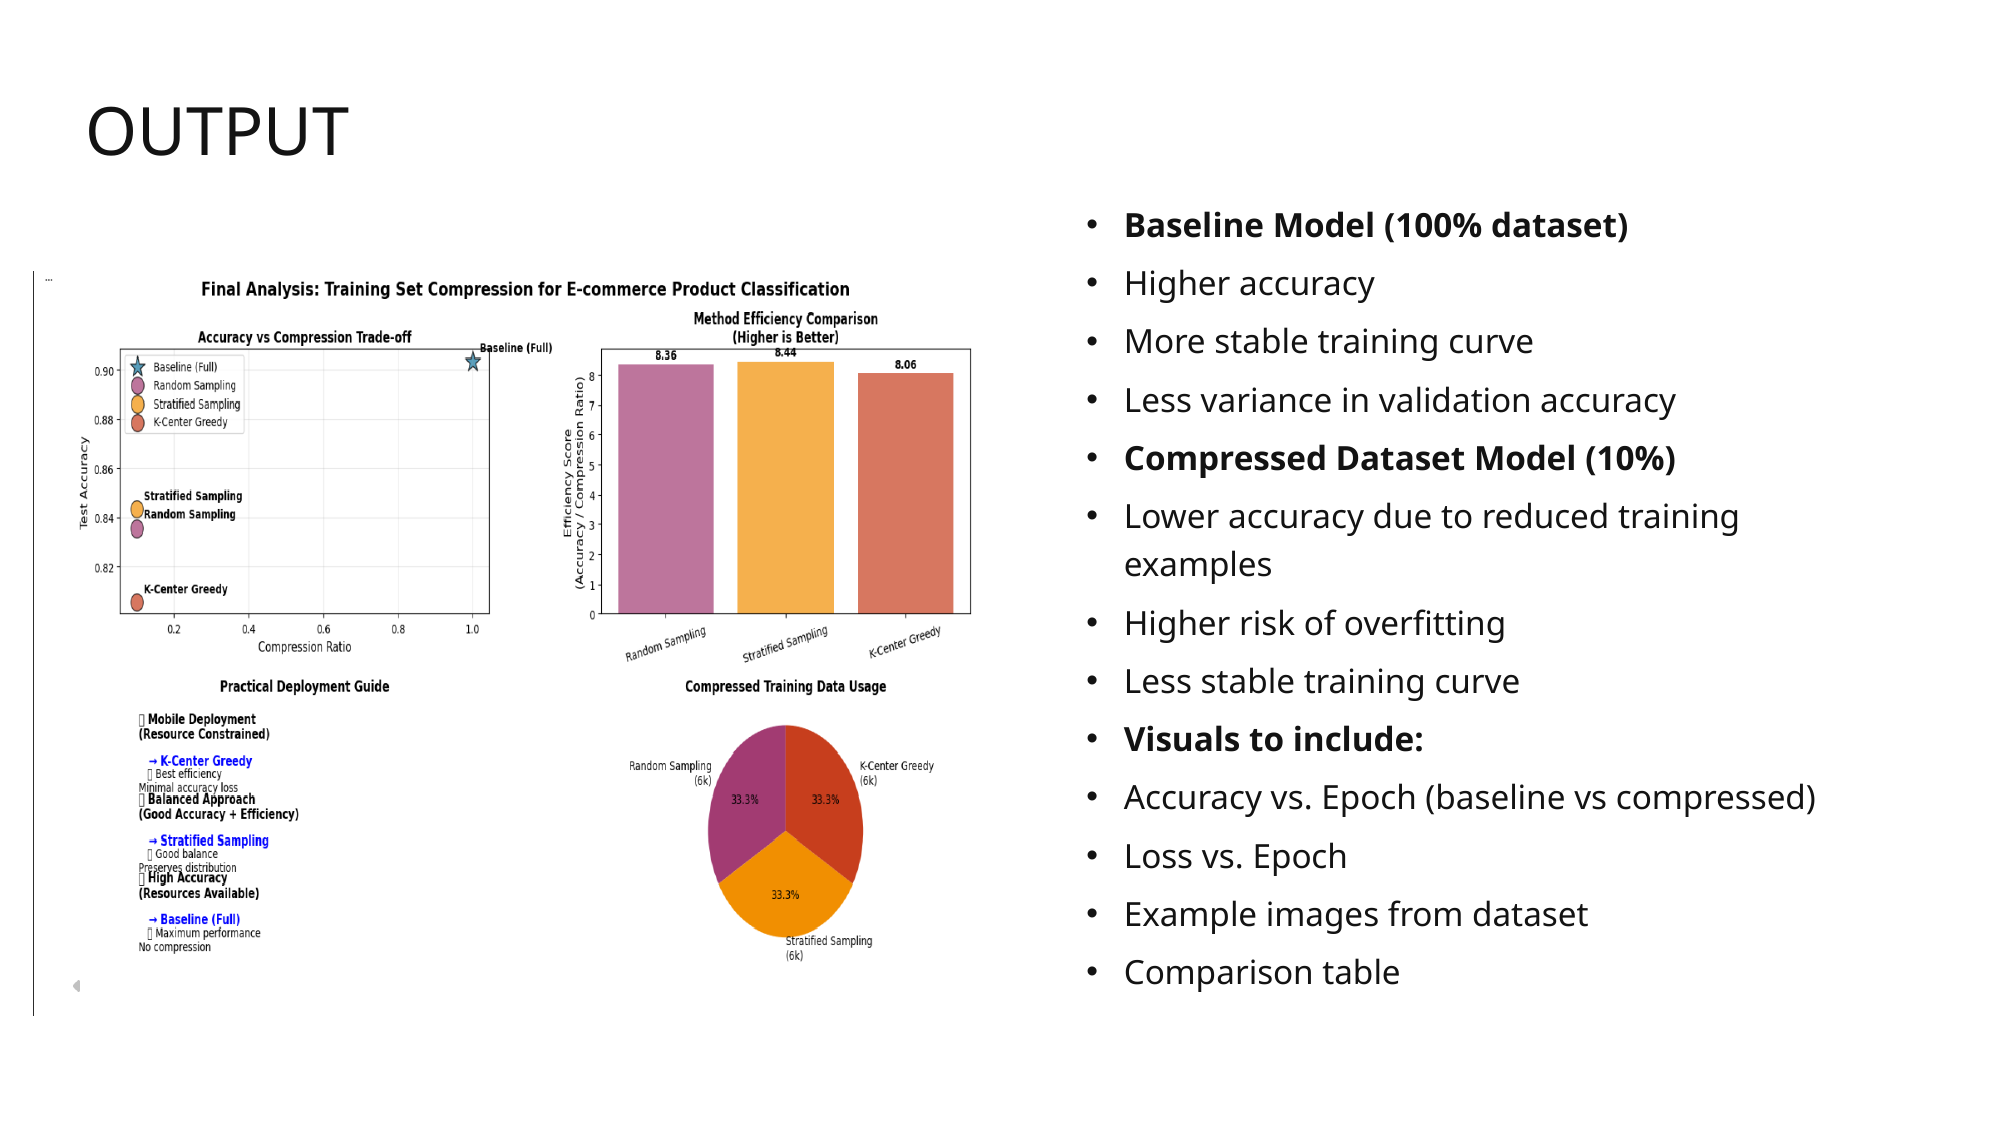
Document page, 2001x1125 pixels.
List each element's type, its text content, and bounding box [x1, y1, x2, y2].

list Baseline Model (100% dataset) Higher accuracy More stable training curve Less variance in validation accuracy Compressed Dataset Model (10%) Lower accuracy due to reduced training examples Higher risk of overfitting Less stable training curve Visuals to include: Accuracy vs. Epoch (baseline vs compressed) Loss vs. Epoch Example images from dataset Comparison table [1033, 188, 1836, 1044]
picture [33, 271, 1034, 1017]
title Output [70, 90, 867, 271]
